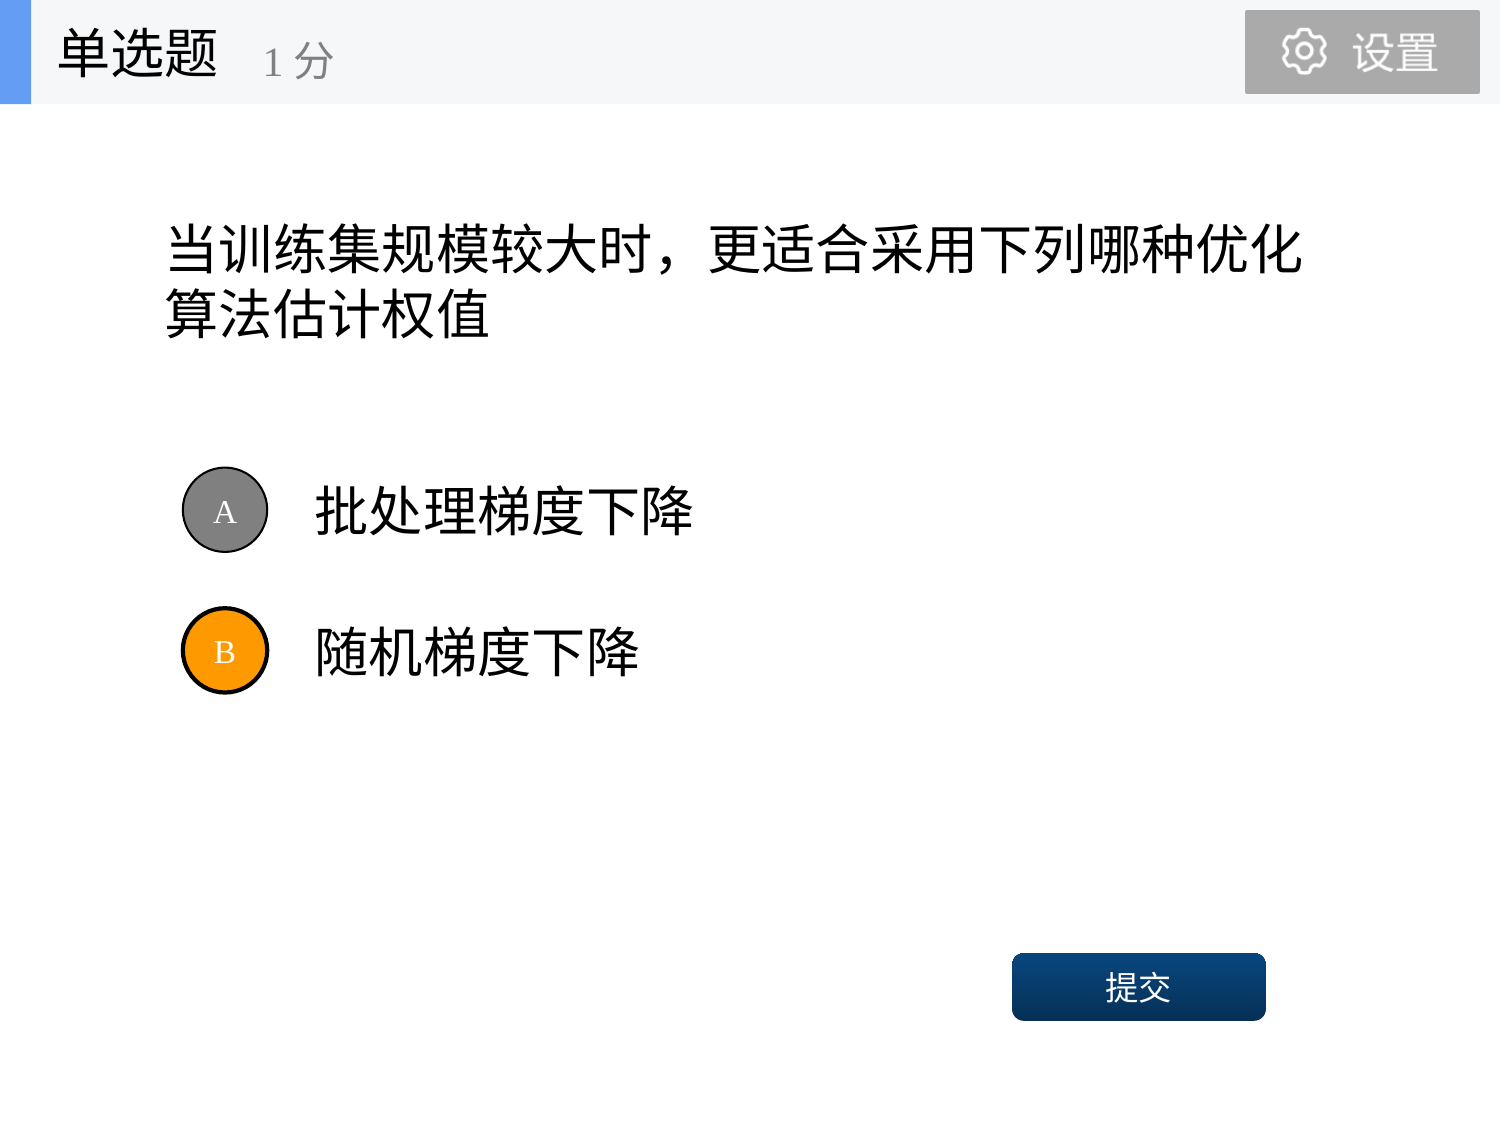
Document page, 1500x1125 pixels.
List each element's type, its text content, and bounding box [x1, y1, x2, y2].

text_box B [182, 608, 268, 693]
text_box A [182, 467, 268, 552]
text_box 提交 [1012, 953, 1266, 1021]
text_box 随机梯度下降 [299, 597, 1350, 703]
picture [1245, 10, 1480, 94]
text_box 批处理梯度下降 [299, 456, 1350, 563]
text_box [0, 0, 1500, 105]
text_box 当训练集规模较大时，更适合采用下列哪种优化算法估计权值 [149, 113, 1350, 456]
